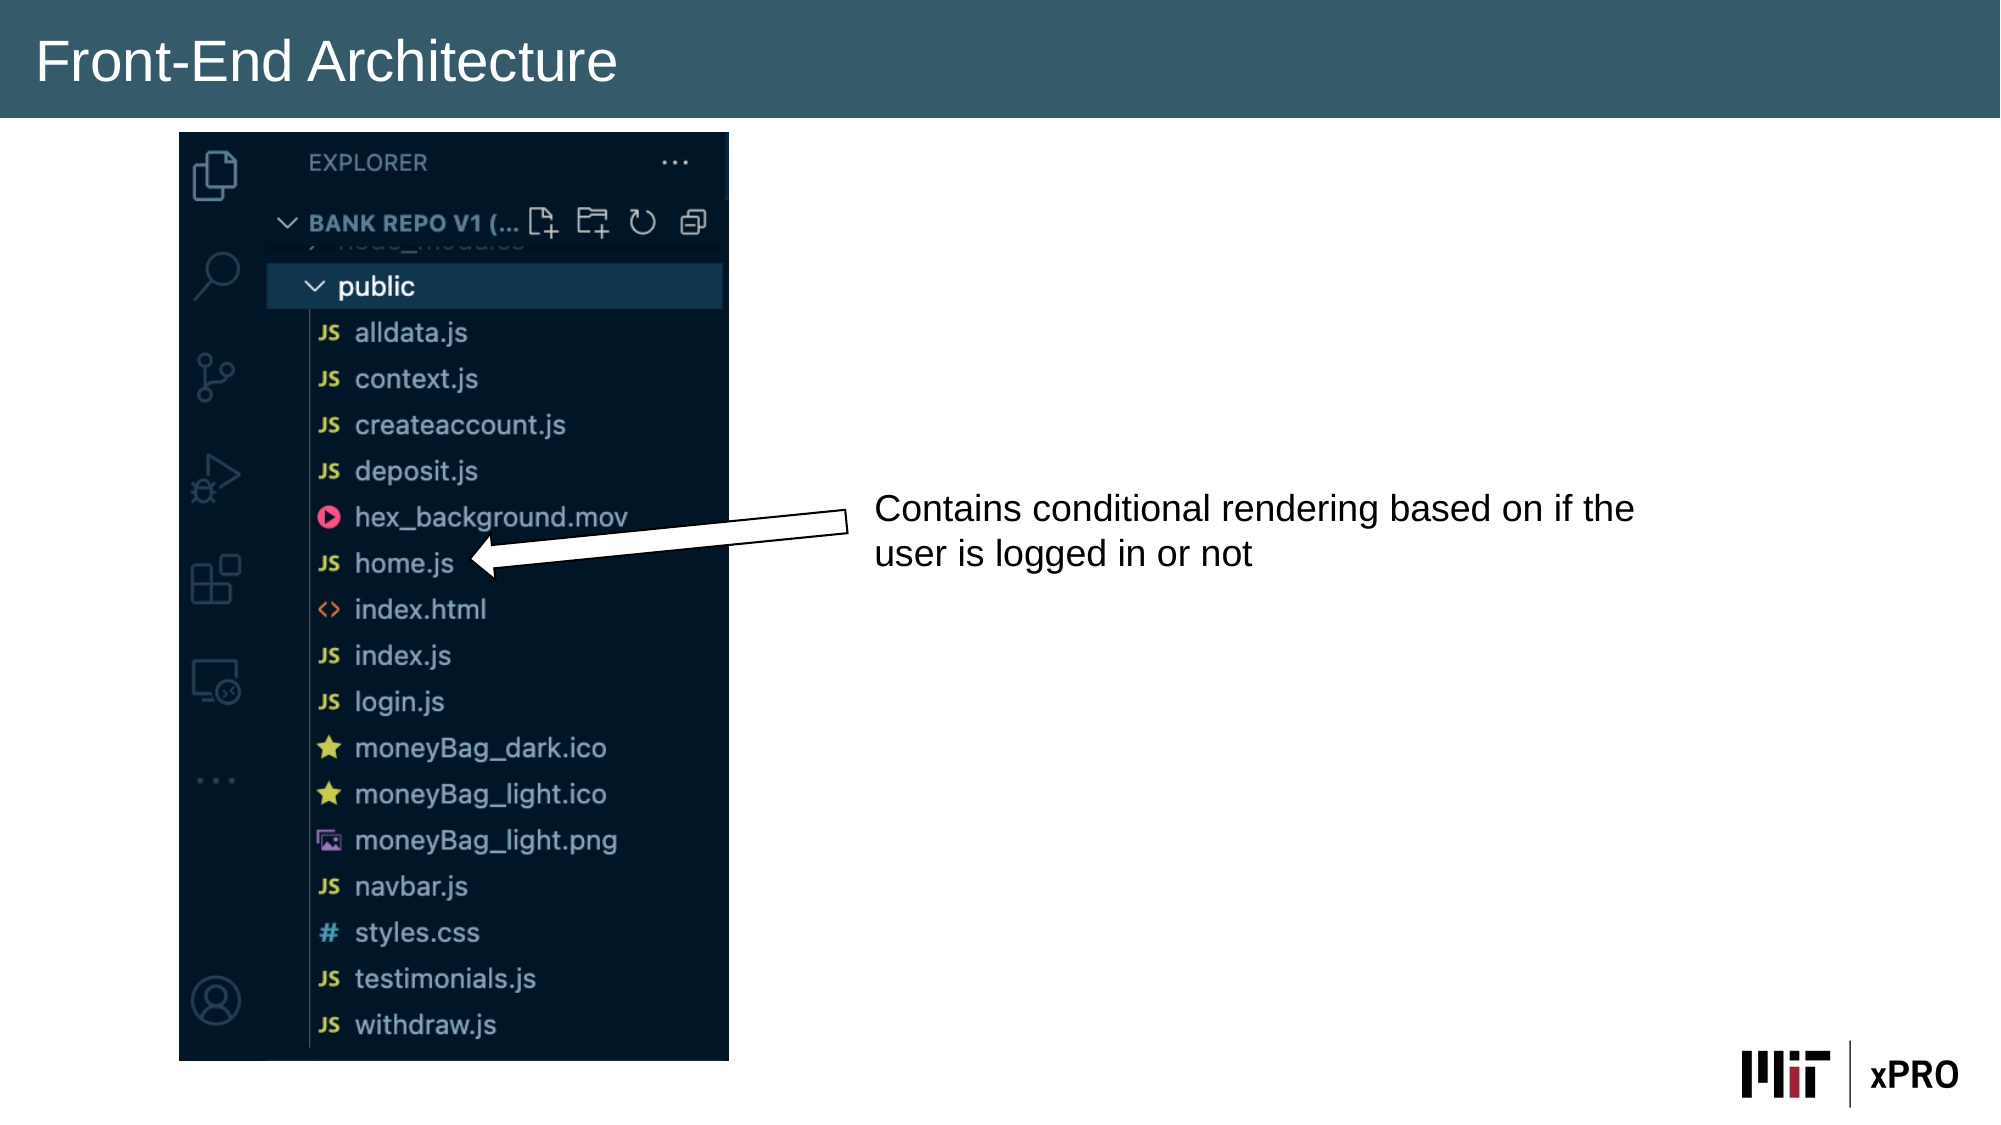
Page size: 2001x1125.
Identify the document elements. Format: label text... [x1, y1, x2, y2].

text_box Front-End Architecture [20, 15, 1925, 101]
picture [0, 0, 2000, 118]
picture [179, 132, 729, 1061]
picture [1742, 1040, 1958, 1108]
text_box Contains conditional rendering based on if the user is logged in or not [859, 476, 1723, 581]
text_box [729, 508, 849, 546]
